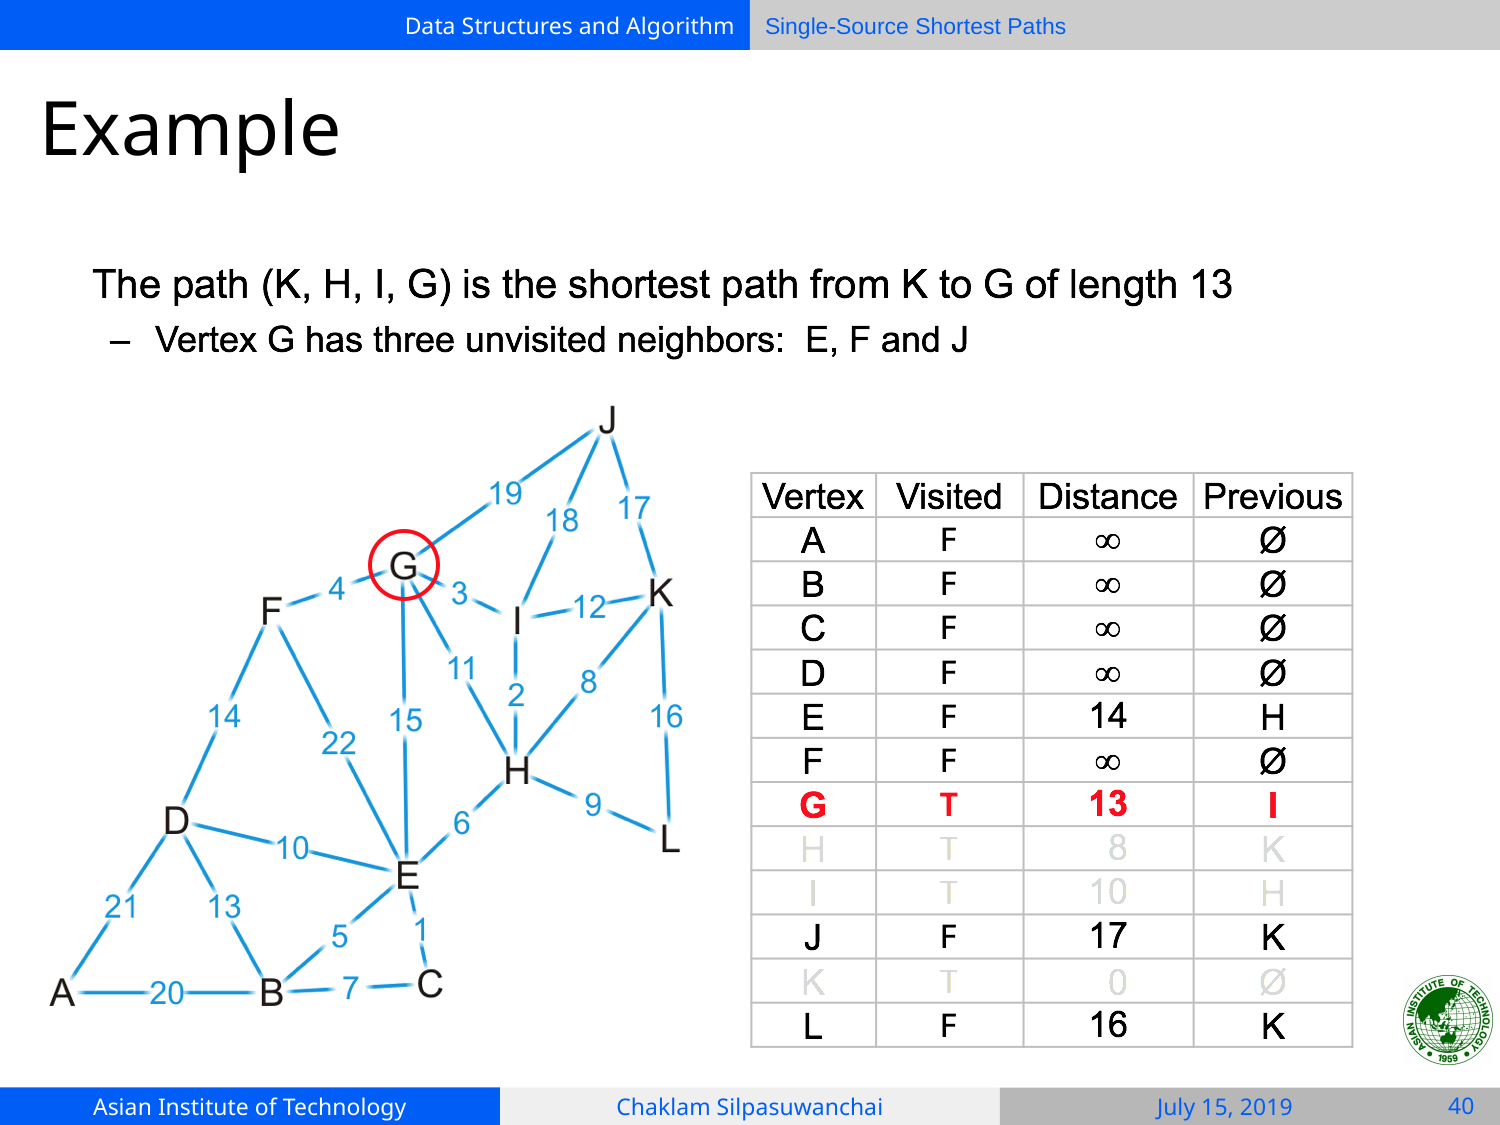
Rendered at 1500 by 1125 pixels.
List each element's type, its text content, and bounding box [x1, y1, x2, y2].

picture [24, 247, 1365, 1069]
picture [1403, 975, 1493, 1065]
slide_number ‹#› [1422, 1088, 1500, 1125]
title Example [24, 50, 1475, 213]
